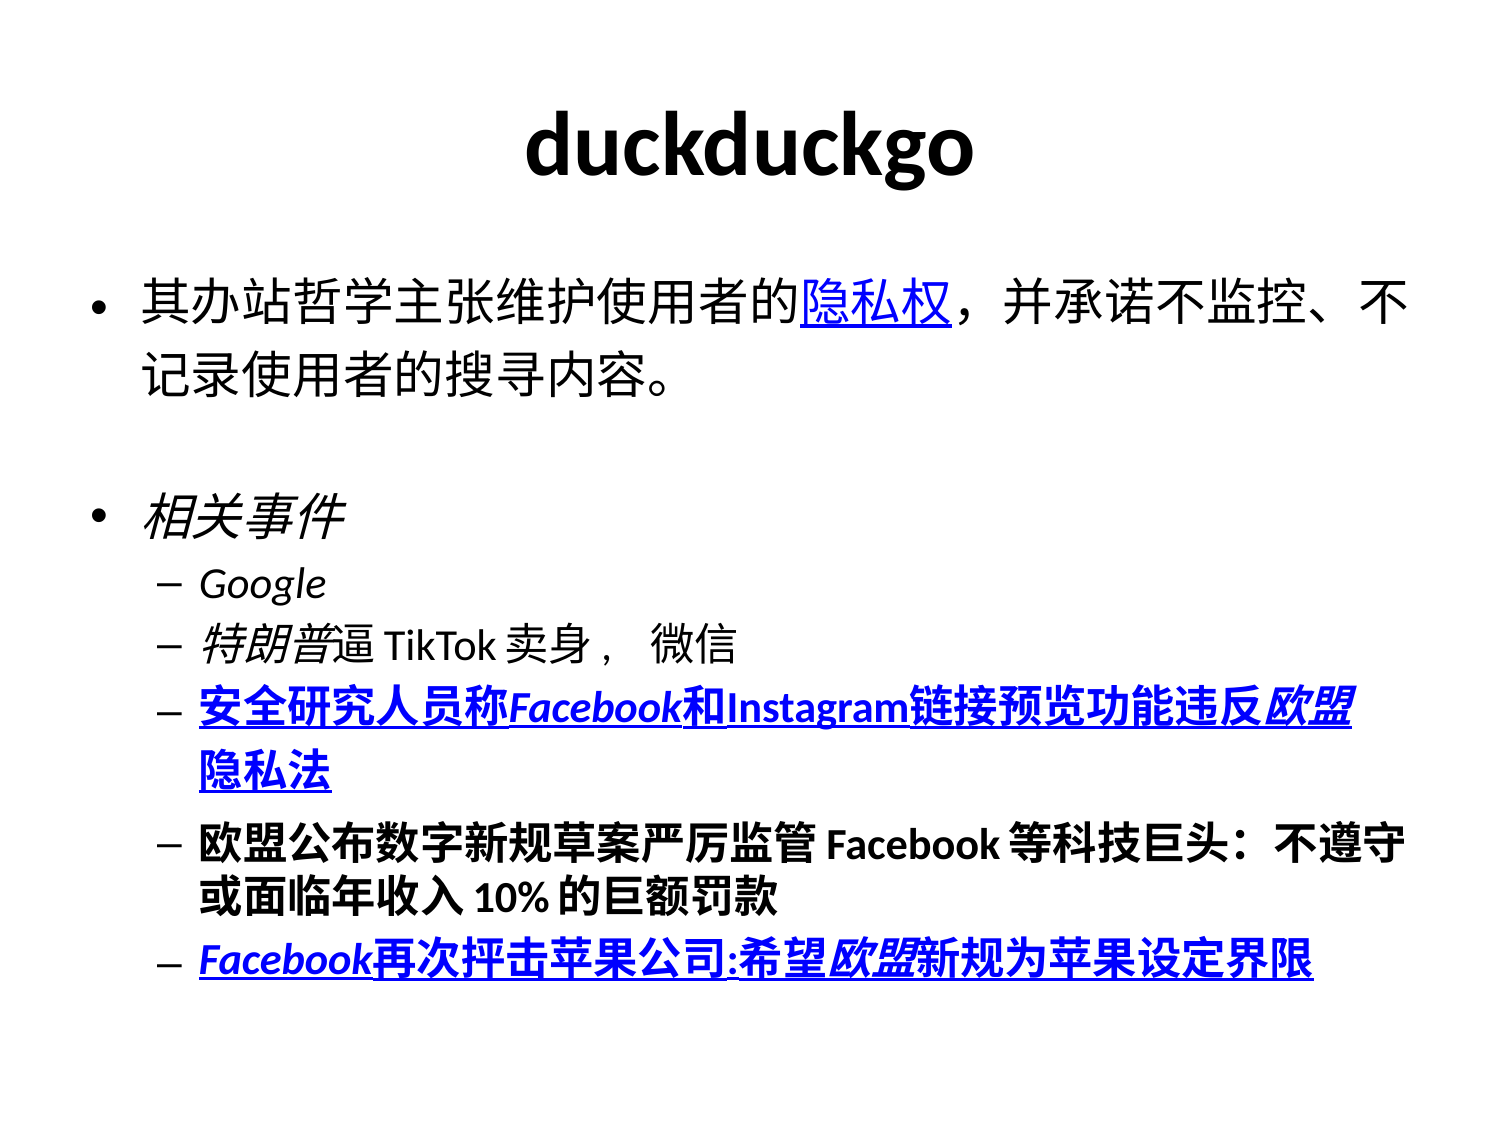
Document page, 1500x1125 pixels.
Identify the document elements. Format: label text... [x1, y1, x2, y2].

list 其办站哲学主张维护使用者的隐私权，并承诺不监控、不记录使用者的搜寻内容。 相关事件 Google 特朗普逼TikTok卖身, 微信 安全研究人员称Facebook和Instagram链接预览功能违反欧盟隐私法 欧盟公布数字新规草案严厉监管Facebook等科技巨头：不遵守或面临年收入10%的巨额罚款 Facebook再次抨击苹果公司:希望欧盟新规为苹果设定界限 [75, 262, 1425, 1005]
title duckduckgo [75, 45, 1425, 233]
